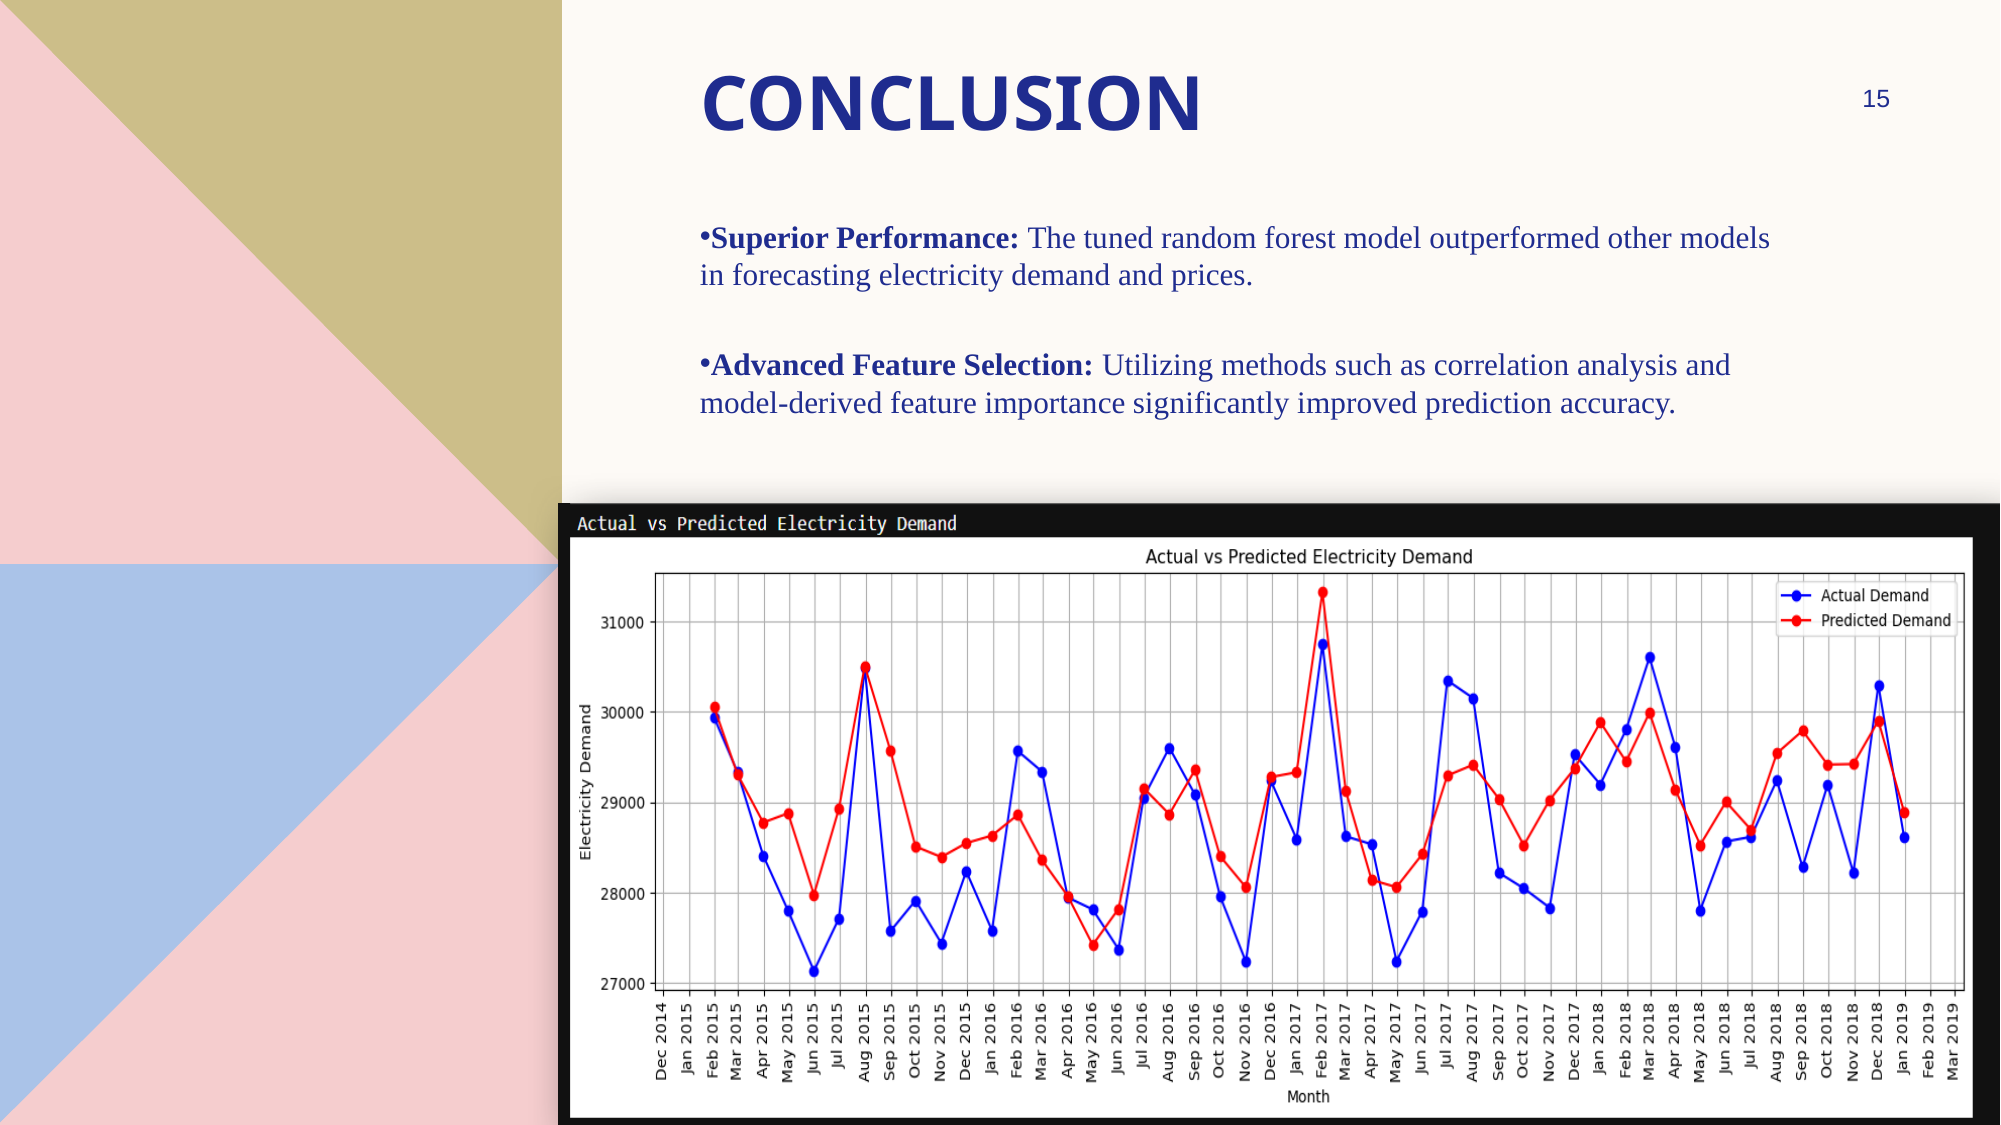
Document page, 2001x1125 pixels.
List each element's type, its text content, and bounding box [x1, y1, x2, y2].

title conclusion [685, 27, 1796, 154]
picture [558, 503, 2000, 1125]
list Superior Performance: The tuned random forest model outperformed other models in forecasting electricity demand and prices. Advanced Feature Selection: Utilizing methods such as correlation analysis and model-derived feature importance significantly improved prediction accuracy. [684, 209, 1795, 485]
slide_number 15 [1795, 75, 1958, 120]
